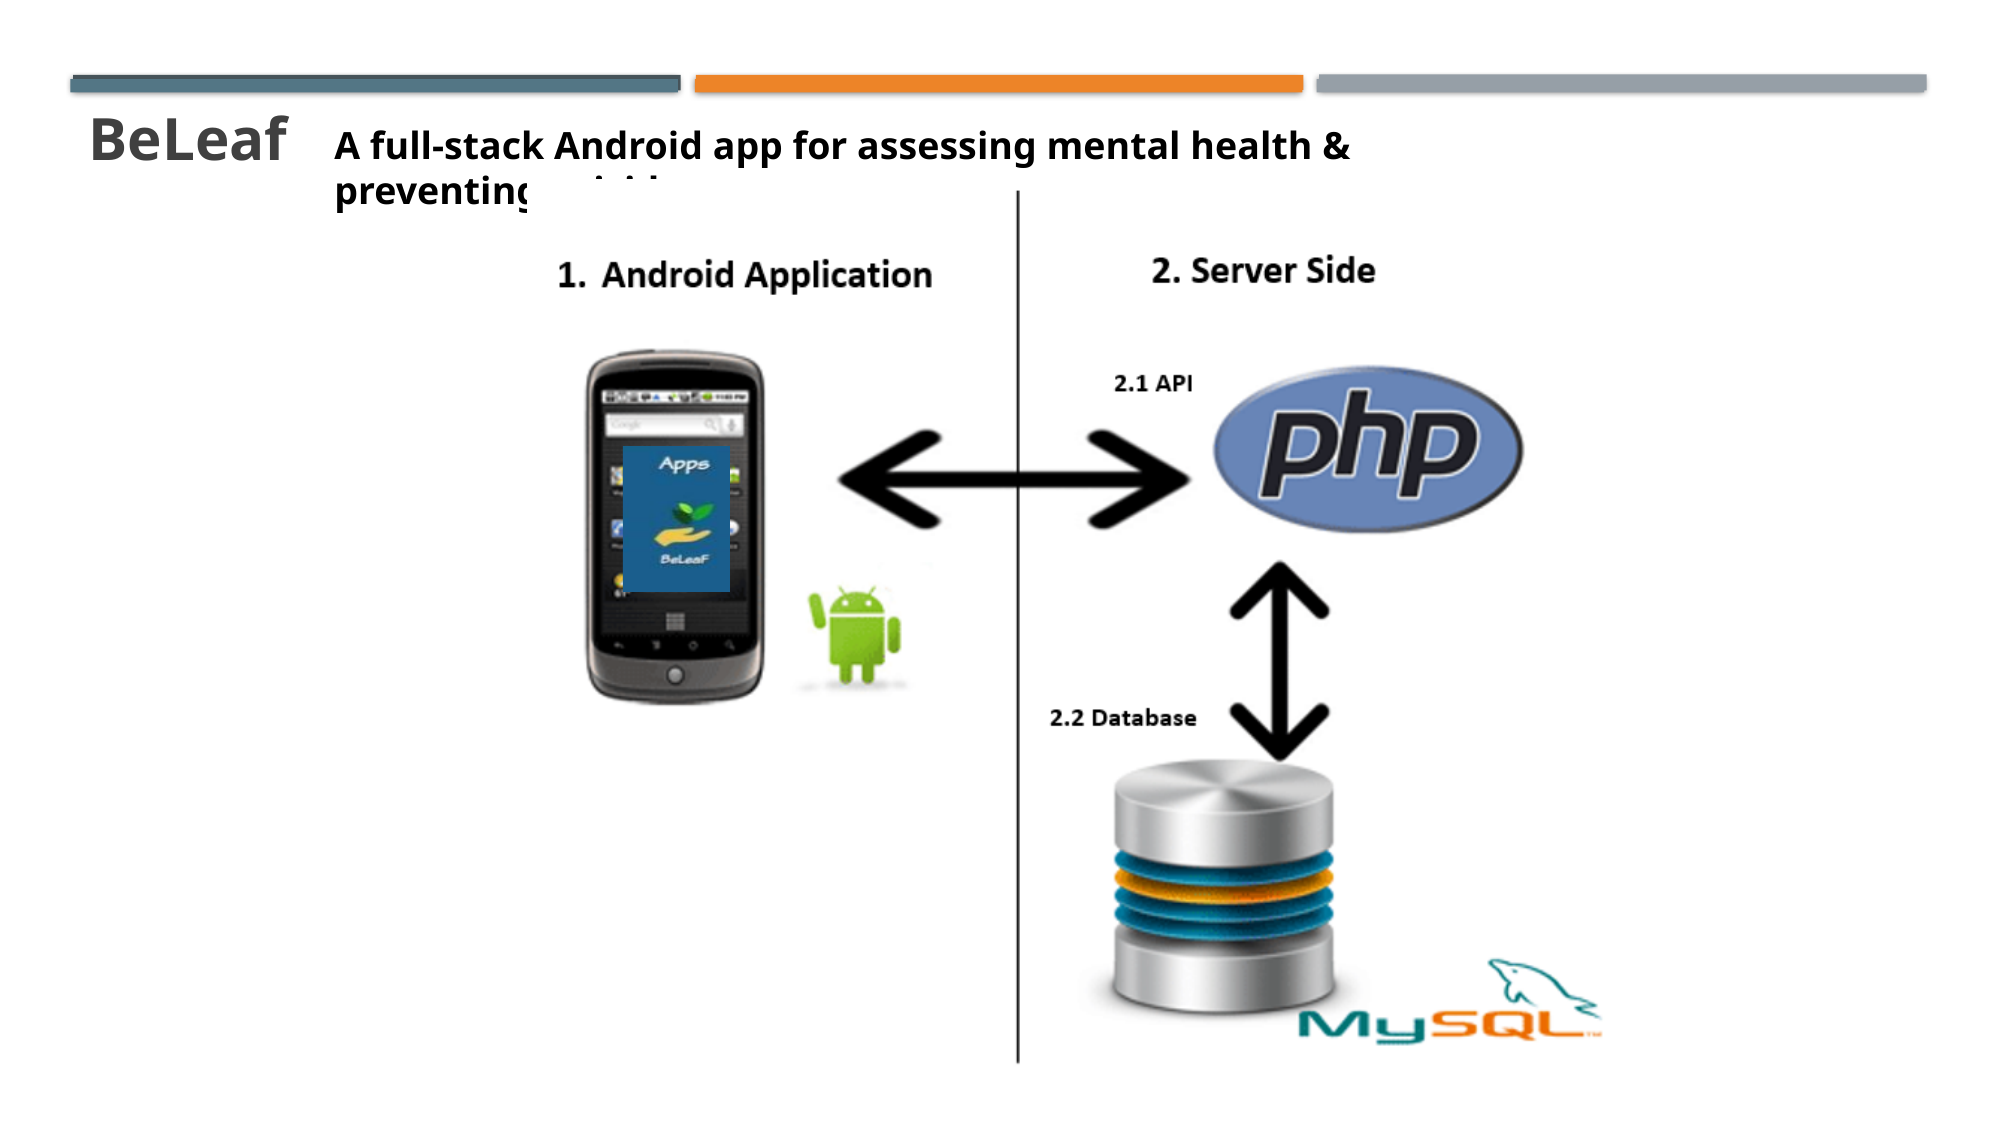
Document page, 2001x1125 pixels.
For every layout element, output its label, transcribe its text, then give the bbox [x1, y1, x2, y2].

text_box A full-stack Android app for assessing mental health & preventing suicide. [319, 114, 1496, 219]
text_box BeLeaf [73, 95, 307, 180]
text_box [526, 178, 1622, 1071]
